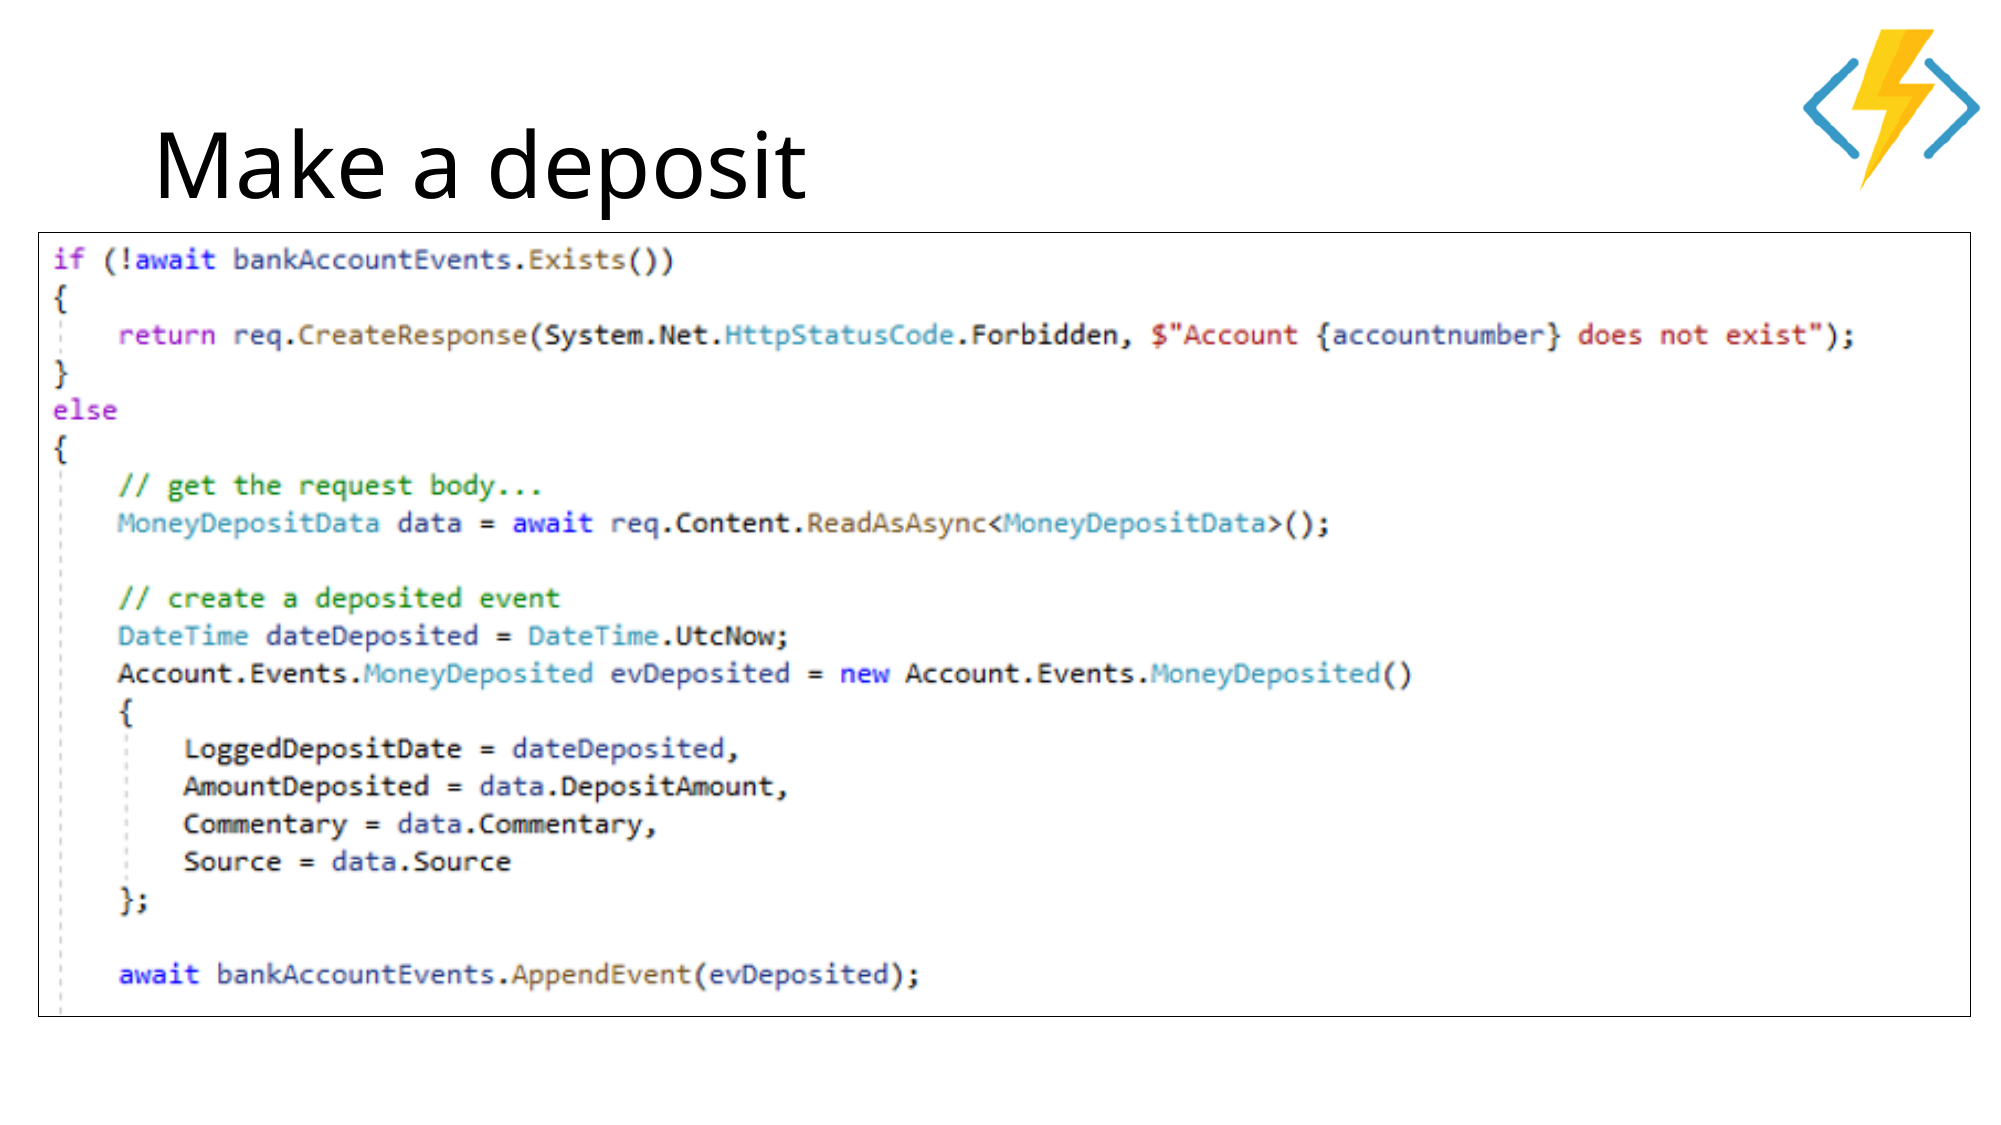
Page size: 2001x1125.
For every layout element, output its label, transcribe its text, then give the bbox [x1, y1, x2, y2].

title Make a deposit [137, 59, 1863, 232]
picture [1796, 22, 1985, 195]
picture [38, 232, 1971, 1017]
